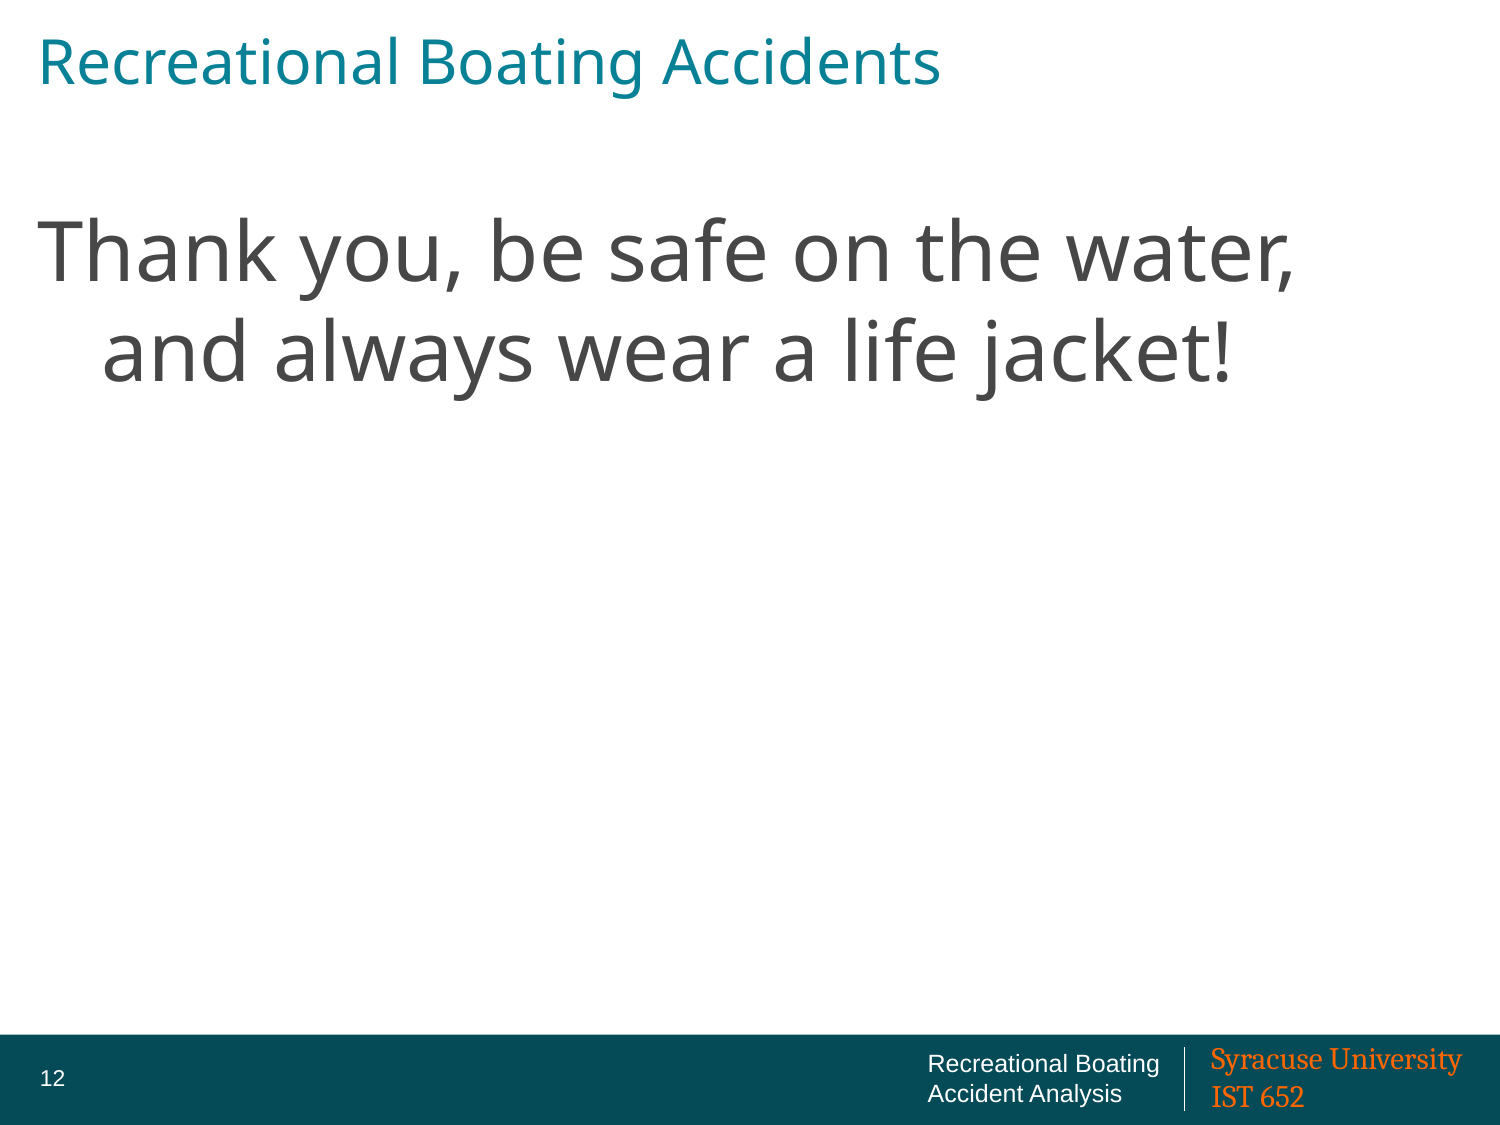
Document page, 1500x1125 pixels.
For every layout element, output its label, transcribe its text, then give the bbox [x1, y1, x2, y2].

title Recreational Boating Accidents [0, 0, 1500, 105]
list Thank you, be safe on the water, and always wear a life jacket! [22, 191, 1315, 970]
slide_number 12 [11, 1045, 81, 1109]
